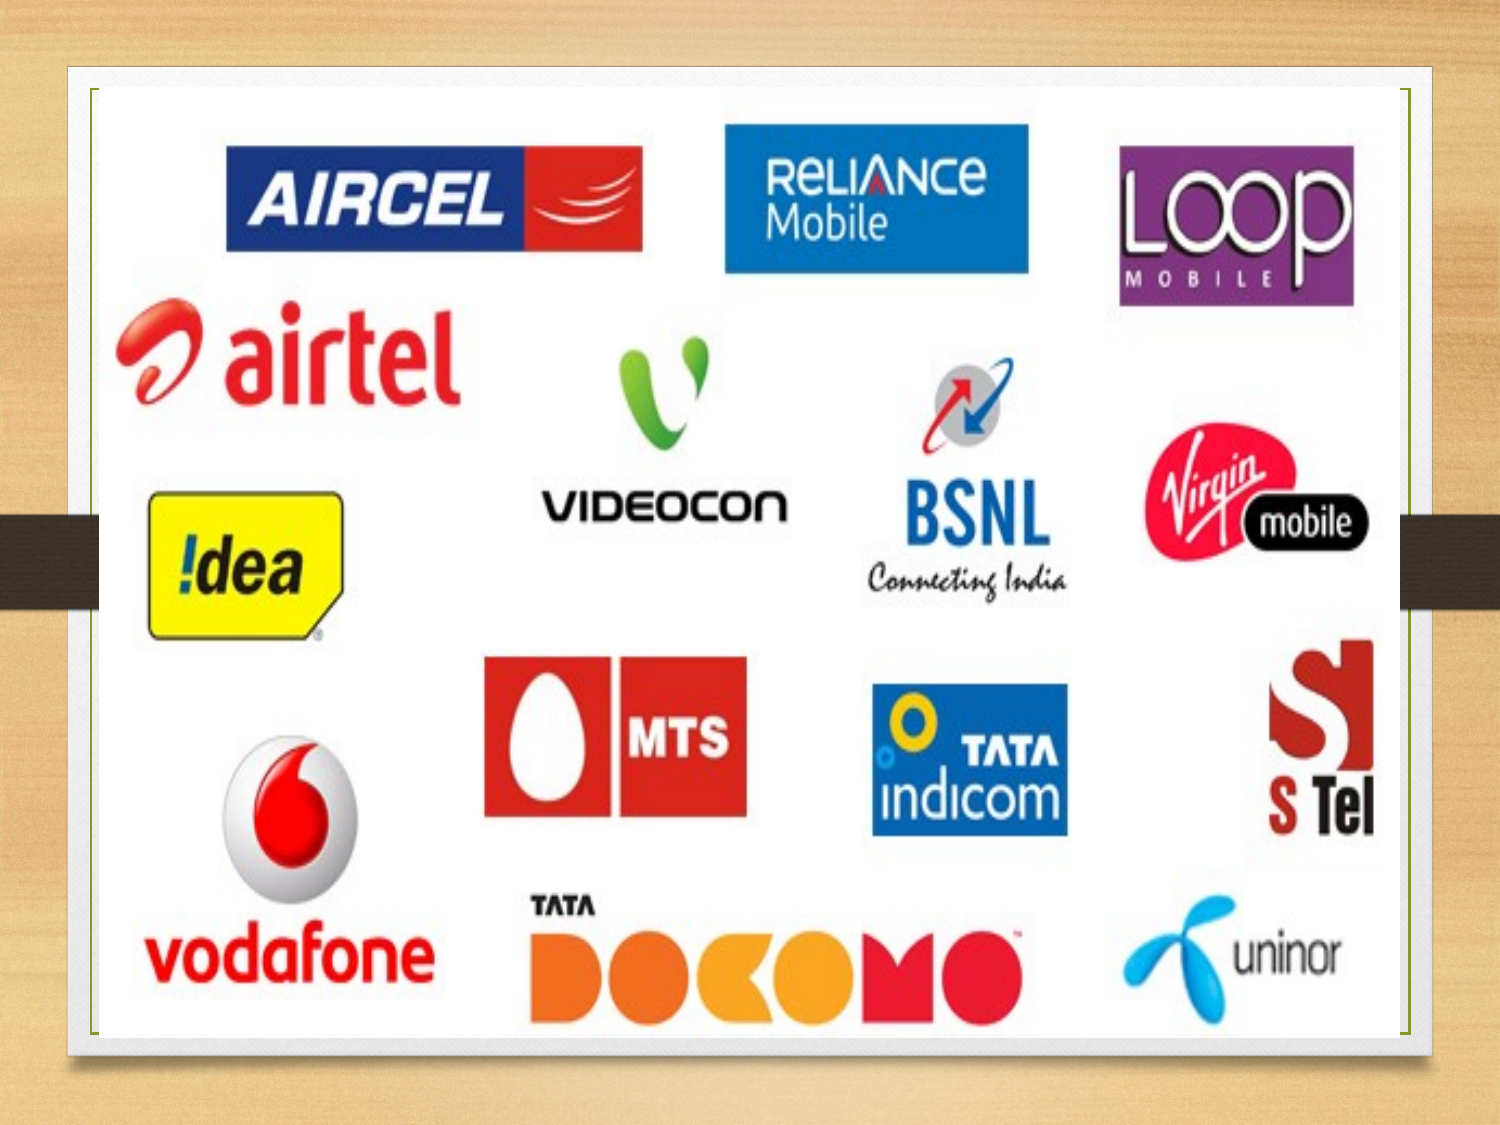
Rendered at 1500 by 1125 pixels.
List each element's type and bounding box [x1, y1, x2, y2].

picture [0, 0, 1500, 1125]
list [99, 87, 1401, 1038]
